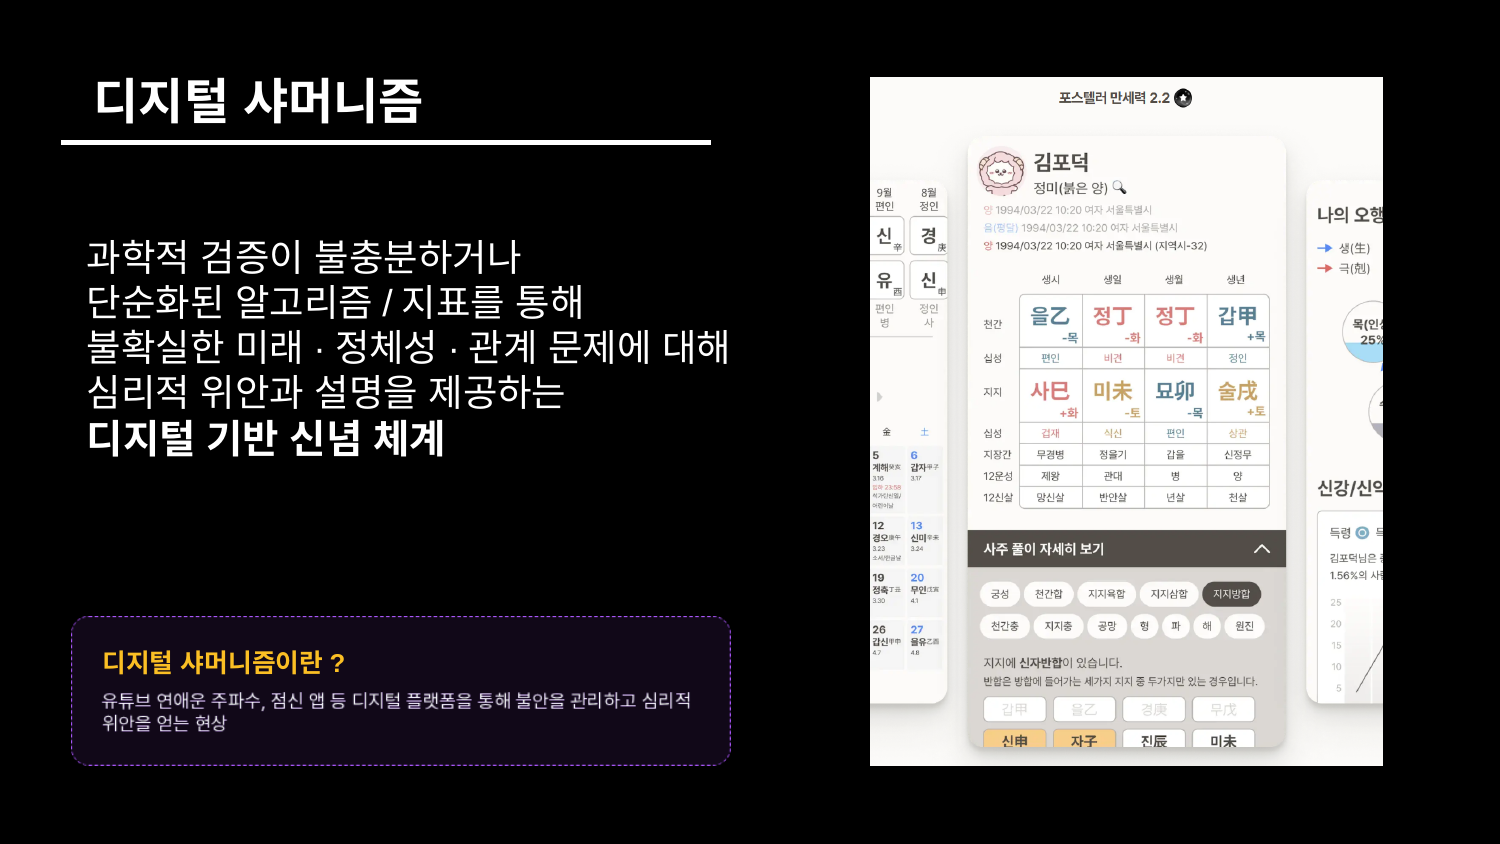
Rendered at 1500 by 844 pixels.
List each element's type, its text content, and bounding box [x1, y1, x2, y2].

text_box 과학적 검증이 불충분하거나 단순화된 알고리즘/지표를 통해 불확실한 미래·정체성·관계 문제에 대해 심리적 위안과 설명을 제공하는 디지털 기반 신념 체계 [71, 219, 864, 477]
text_box 디지털 샤머니즘 [93, 70, 1497, 130]
picture [71, 616, 732, 767]
picture [869, 77, 1383, 767]
